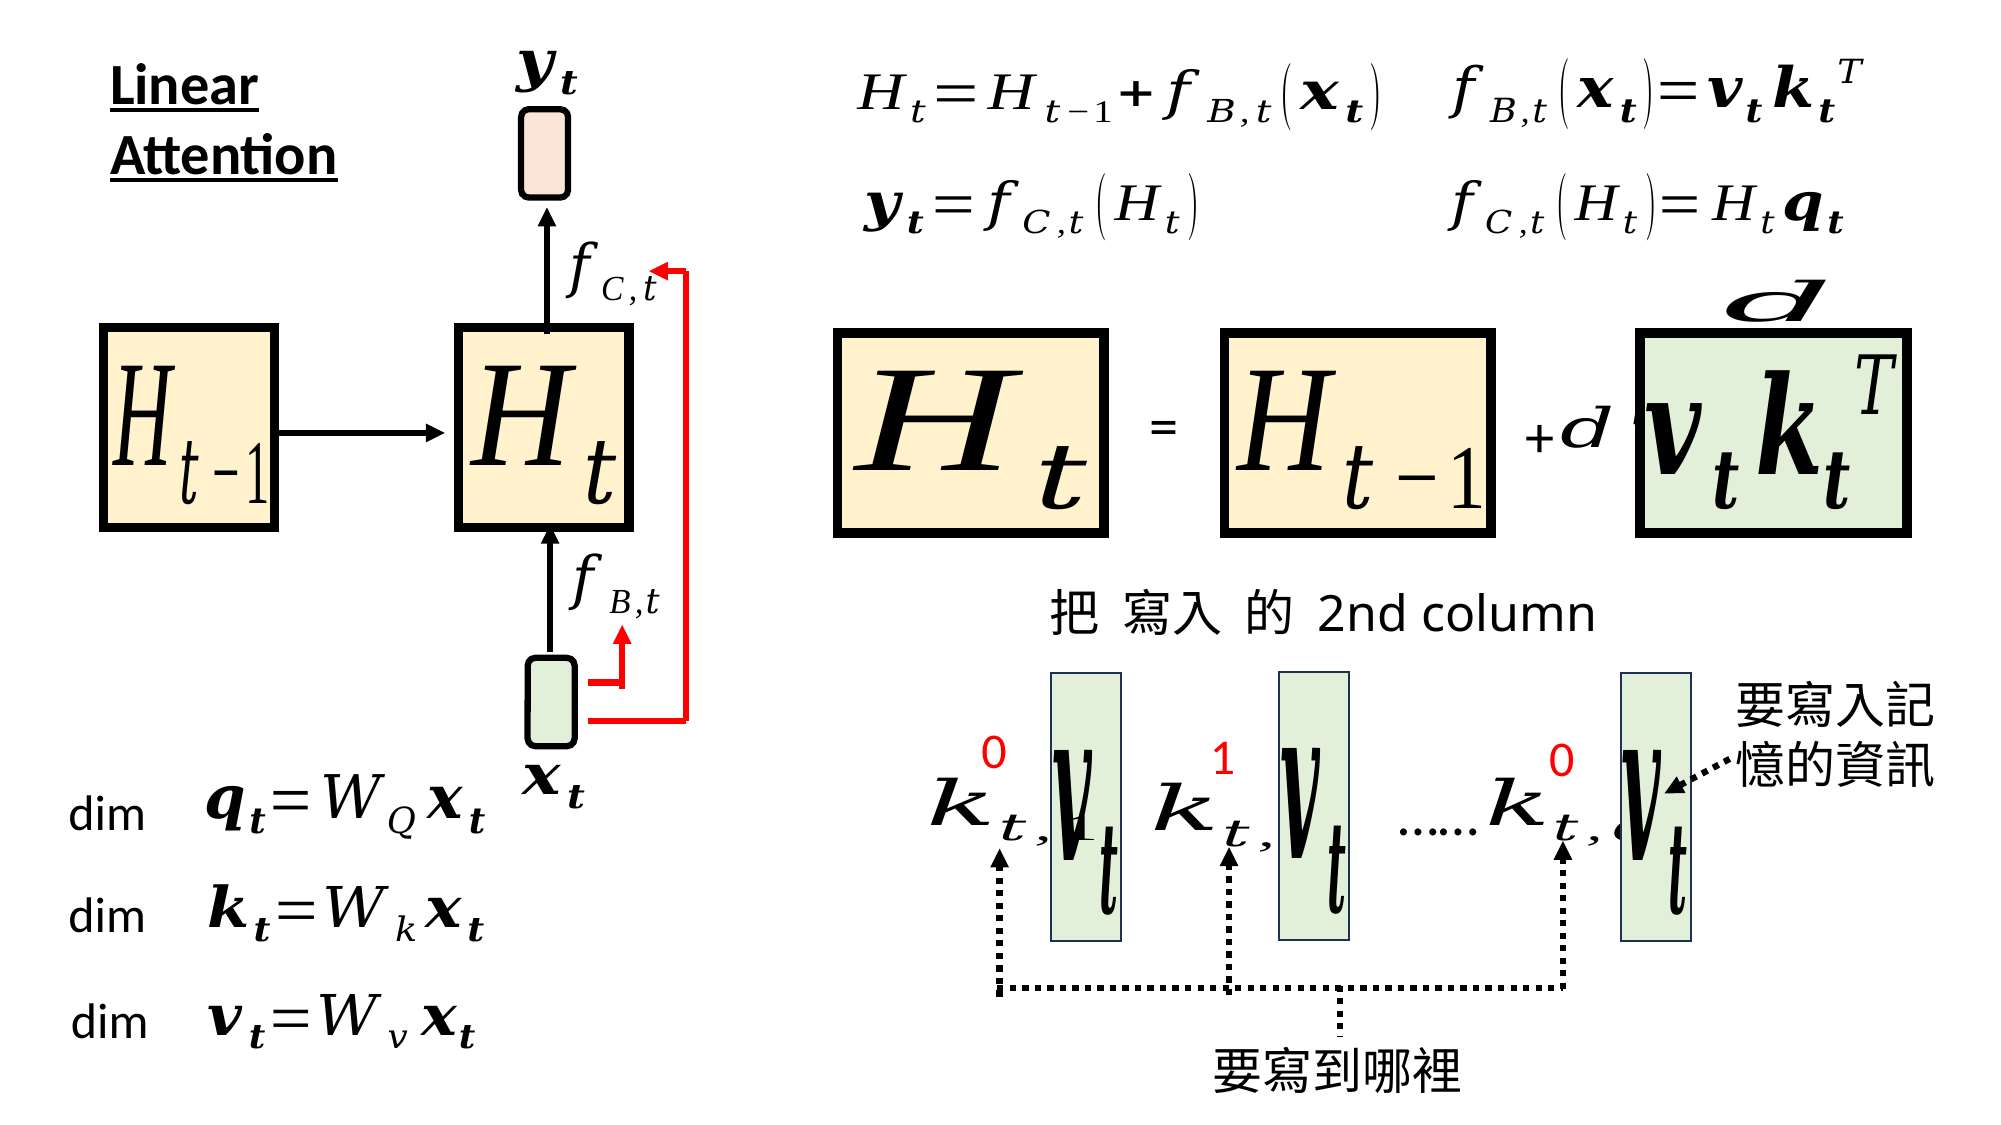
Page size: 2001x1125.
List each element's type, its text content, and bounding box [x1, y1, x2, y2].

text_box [546, 207, 663, 652]
text_box 要寫到哪裡 [997, 1032, 1678, 1107]
text_box + [1511, 392, 1563, 477]
text_box 要寫入記憶的資訊 [1721, 666, 1979, 802]
text_box [521, 109, 569, 198]
text_box …… [1383, 769, 1503, 855]
text_box 0 [1519, 719, 1604, 795]
text_box = [1134, 380, 1187, 466]
text_box 0 [951, 710, 1036, 786]
text_box Linear Attention [95, 38, 385, 194]
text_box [1664, 758, 1730, 794]
text_box 1 [1180, 717, 1265, 793]
text_box [527, 657, 575, 747]
